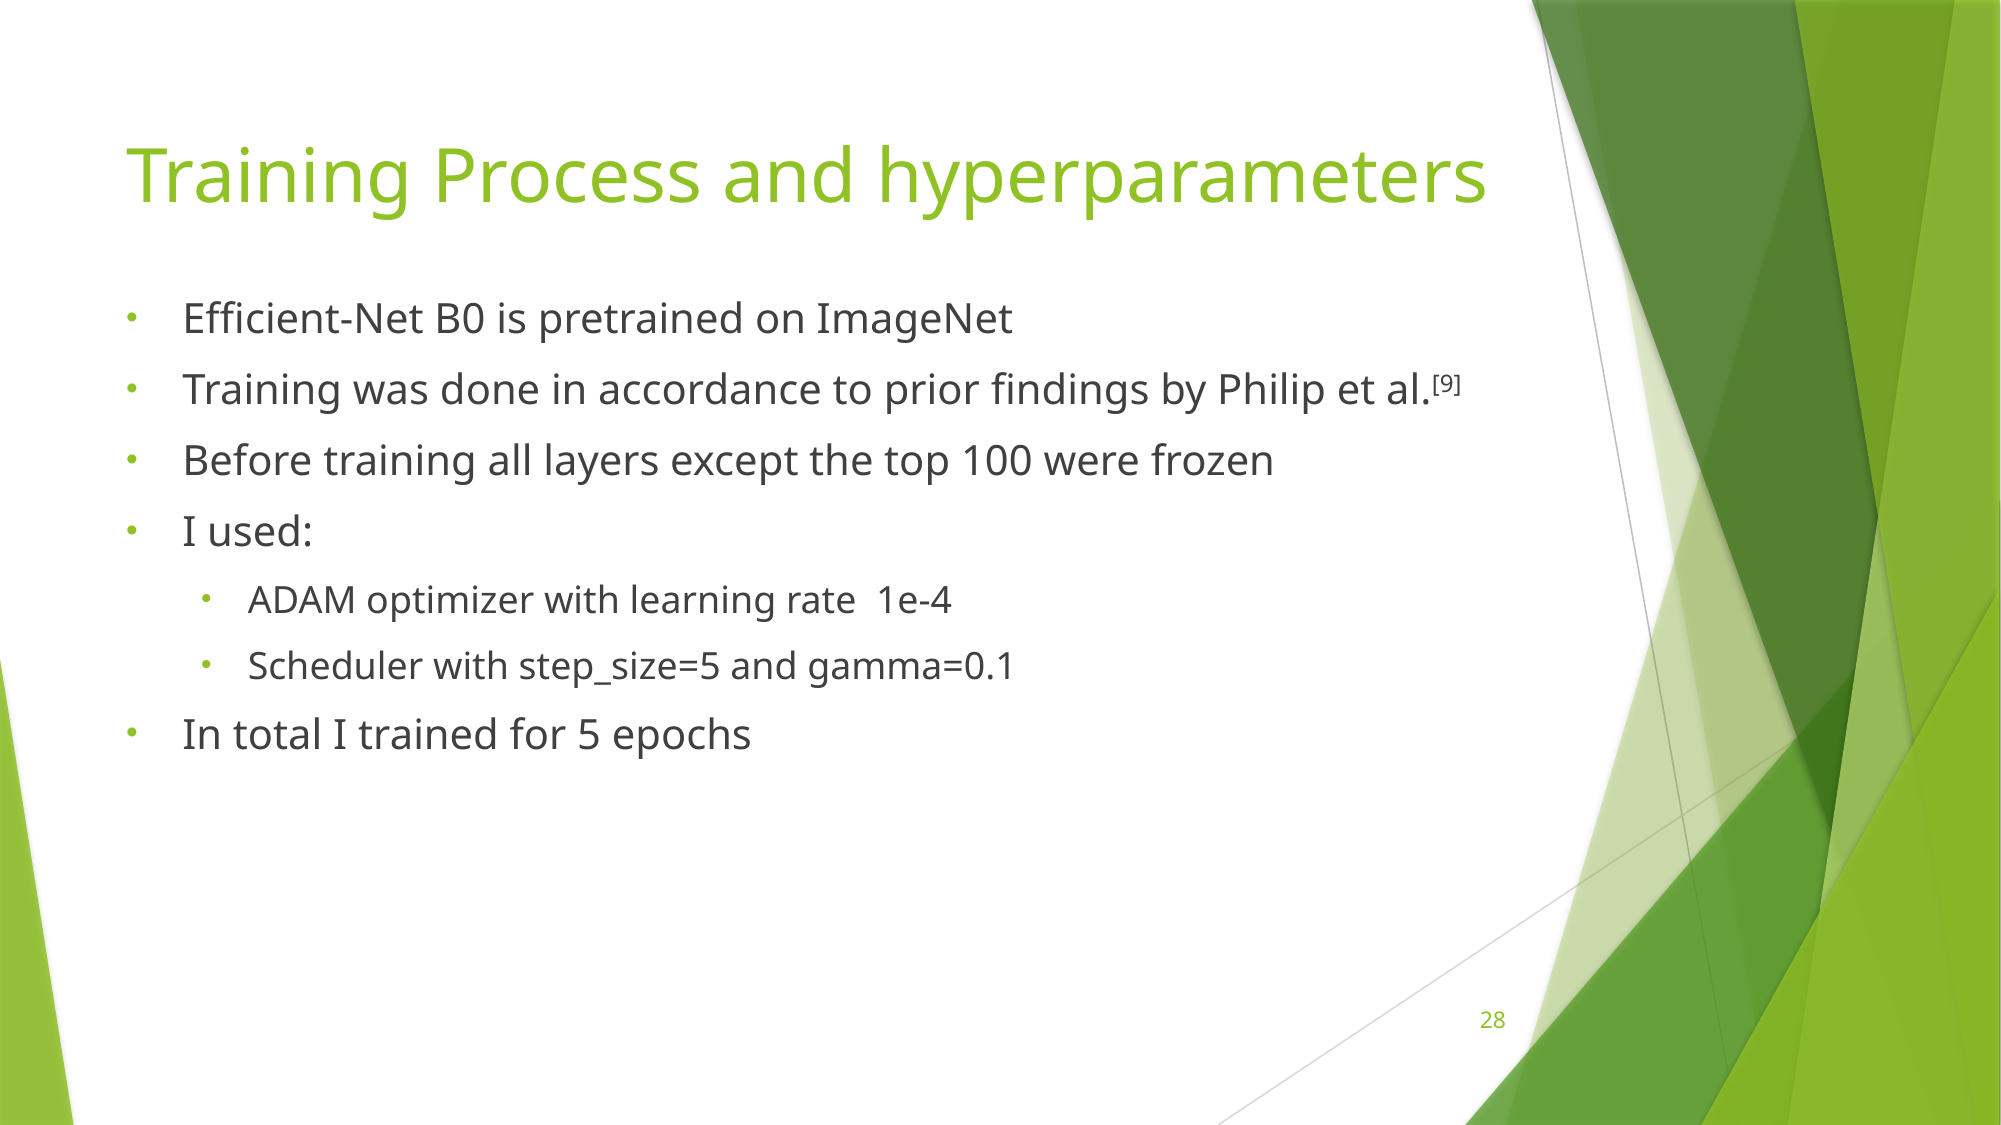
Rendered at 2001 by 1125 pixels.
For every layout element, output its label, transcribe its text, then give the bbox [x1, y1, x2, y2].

slide_number 28 [1409, 991, 1522, 1051]
title Training Process and hyperparameters [111, 119, 1522, 269]
